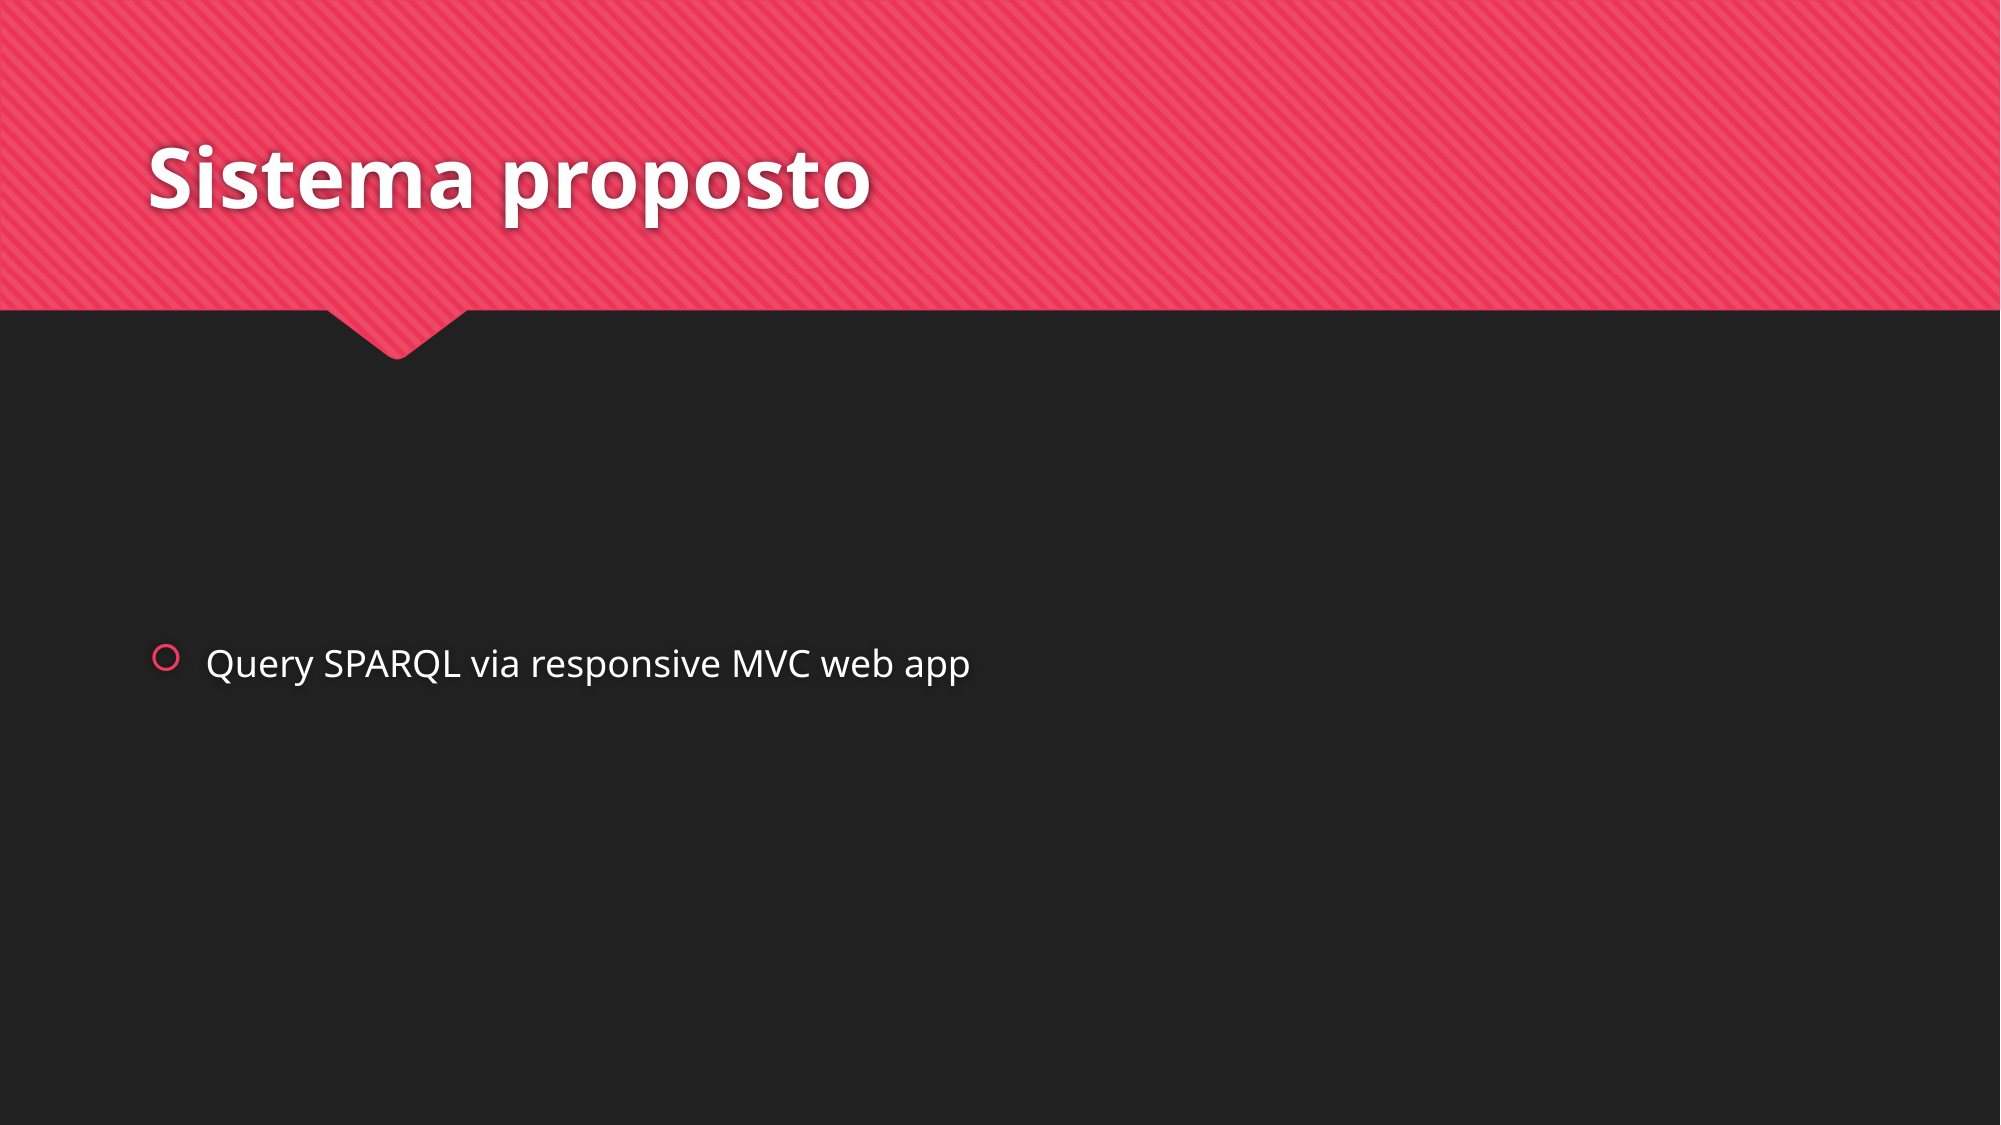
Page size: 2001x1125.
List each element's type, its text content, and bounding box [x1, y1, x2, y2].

title Sistema proposto [132, 73, 1868, 233]
list Query SPARQL via responsive MVC web app [134, 364, 1866, 962]
